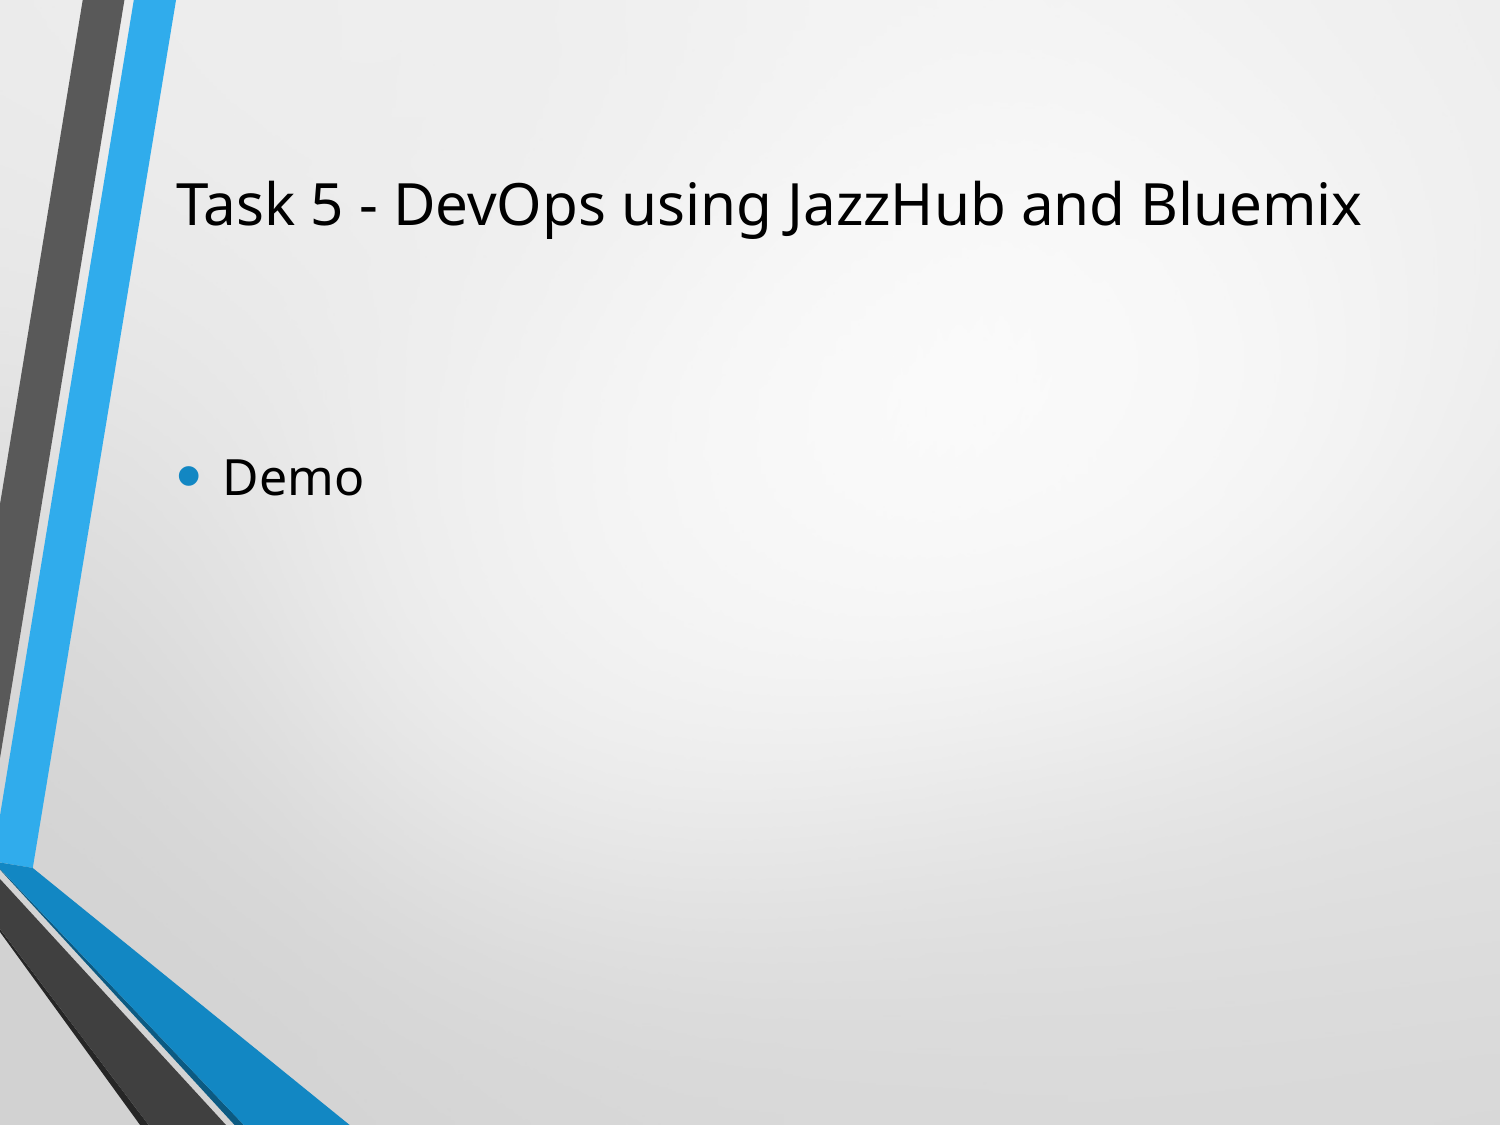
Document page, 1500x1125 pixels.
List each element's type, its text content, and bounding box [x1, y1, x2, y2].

title Task 5 - DevOps using JazzHub and Bluemix [161, 75, 1425, 400]
list Demo [161, 437, 1425, 985]
